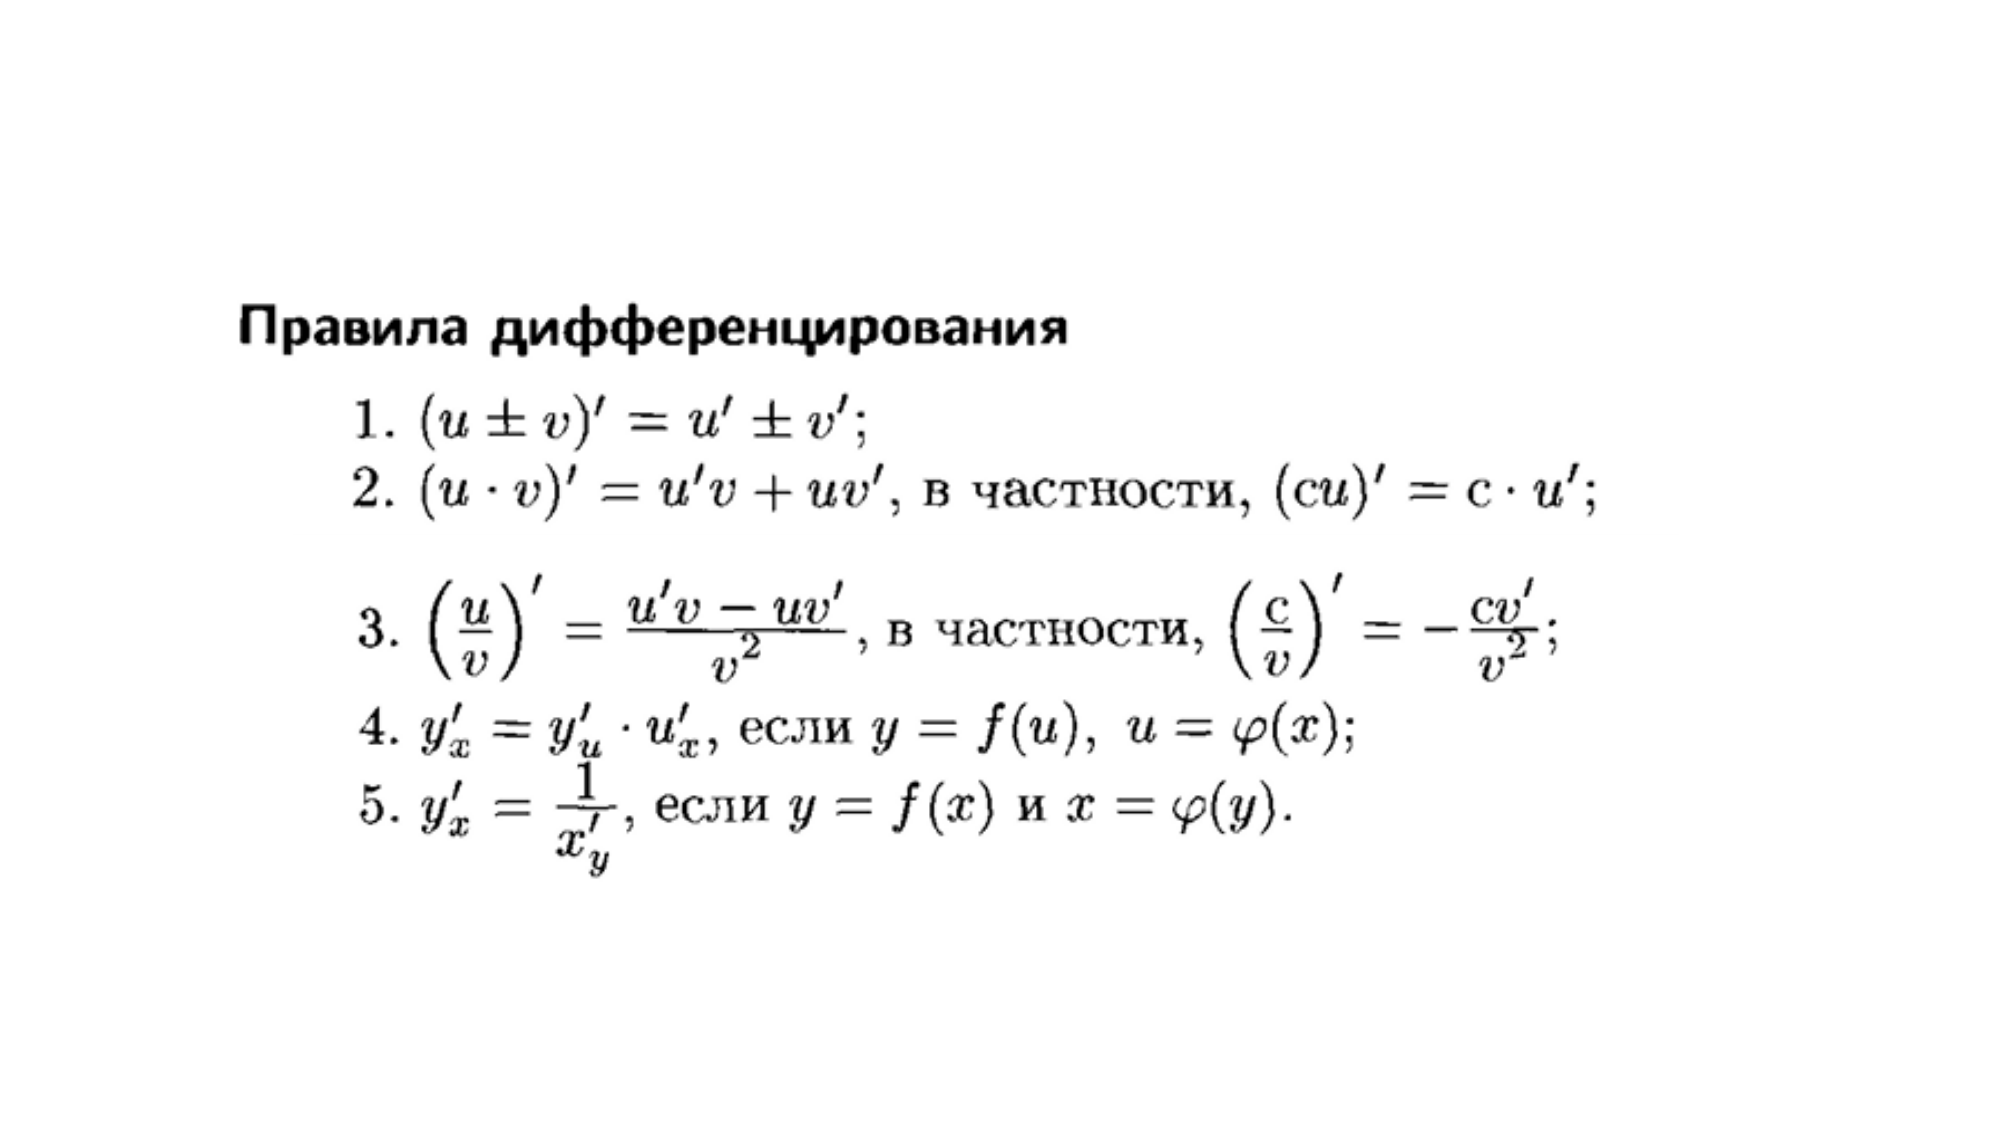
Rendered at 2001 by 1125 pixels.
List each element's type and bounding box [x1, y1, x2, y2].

picture [199, 265, 1679, 900]
